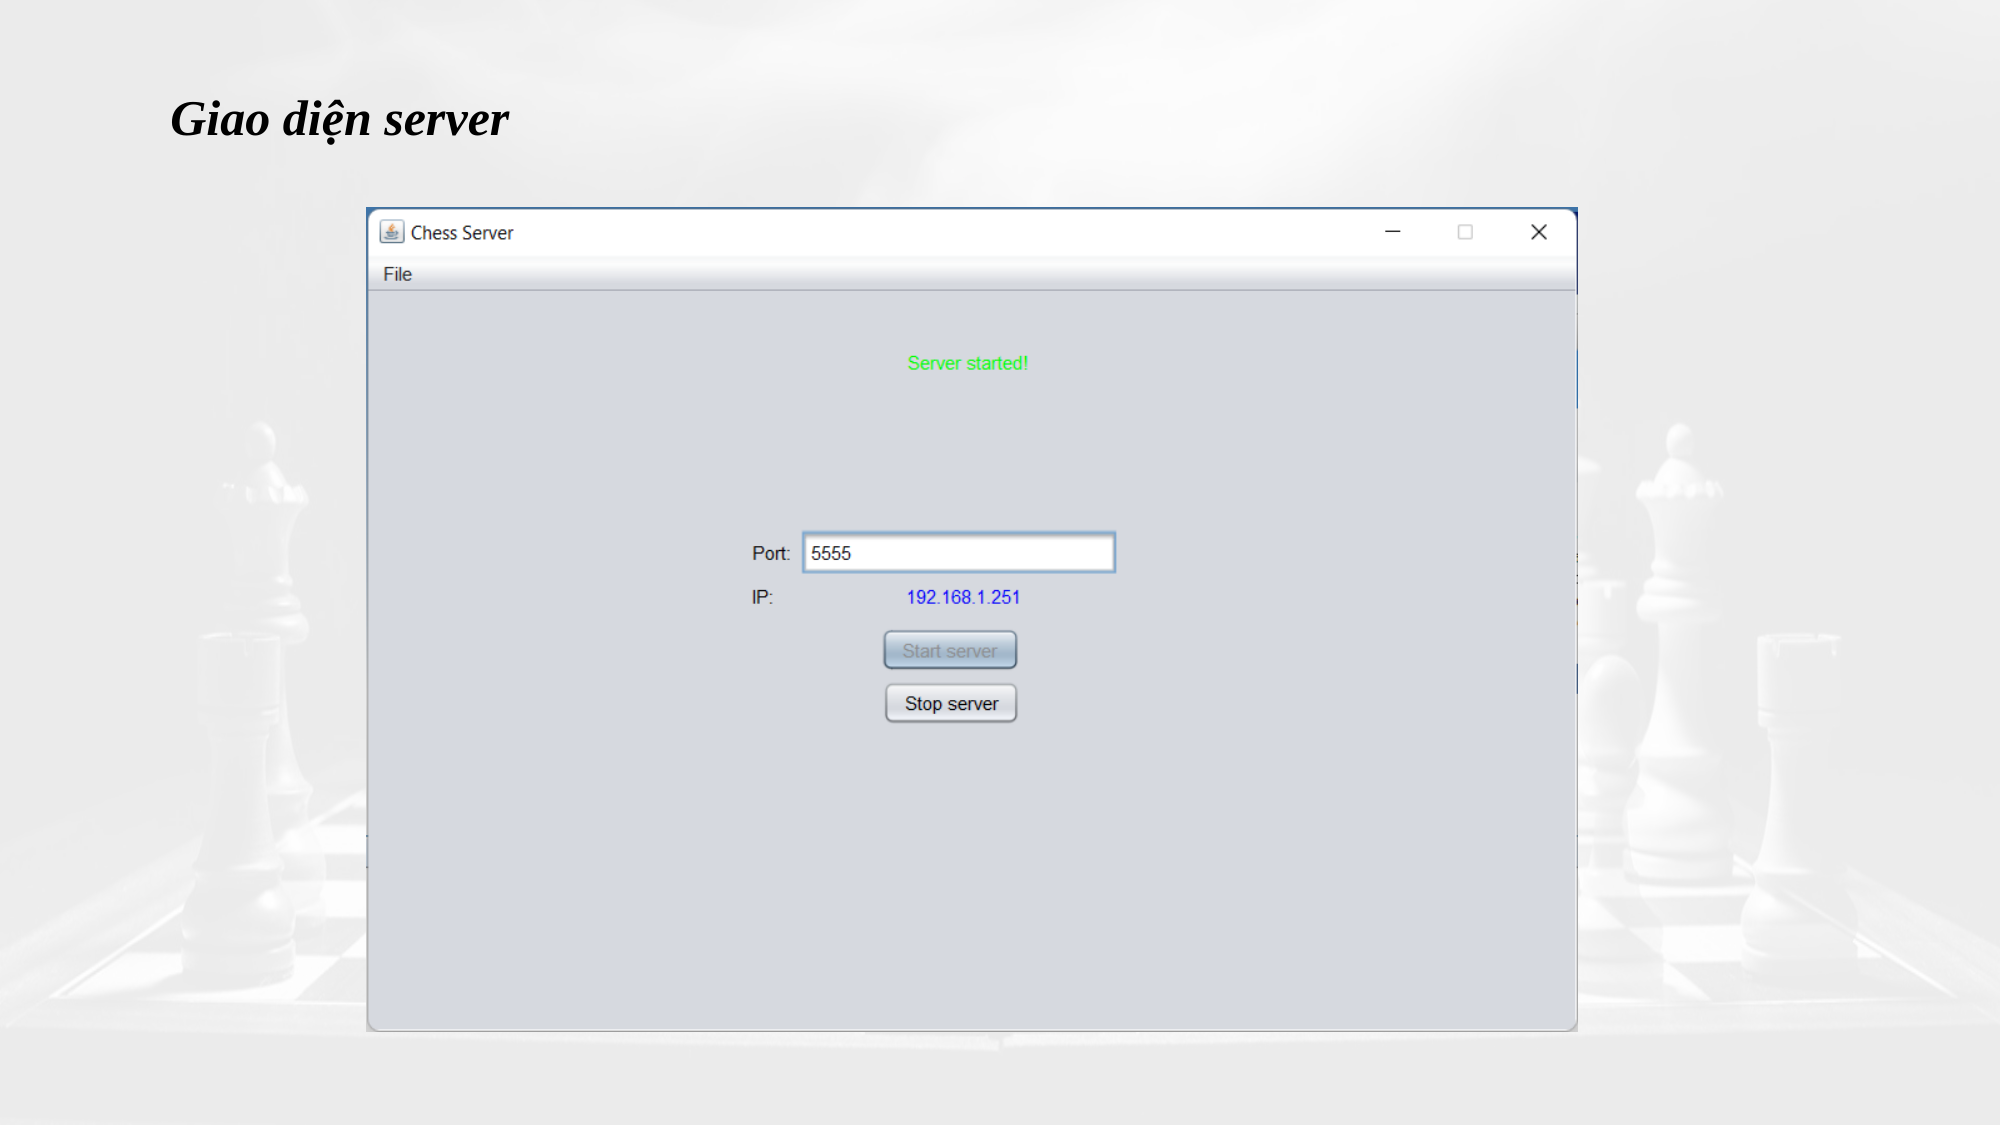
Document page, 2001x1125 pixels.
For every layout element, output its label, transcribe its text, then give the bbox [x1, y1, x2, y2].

text_box Giao diện server [155, 78, 525, 154]
picture [366, 207, 1578, 1032]
